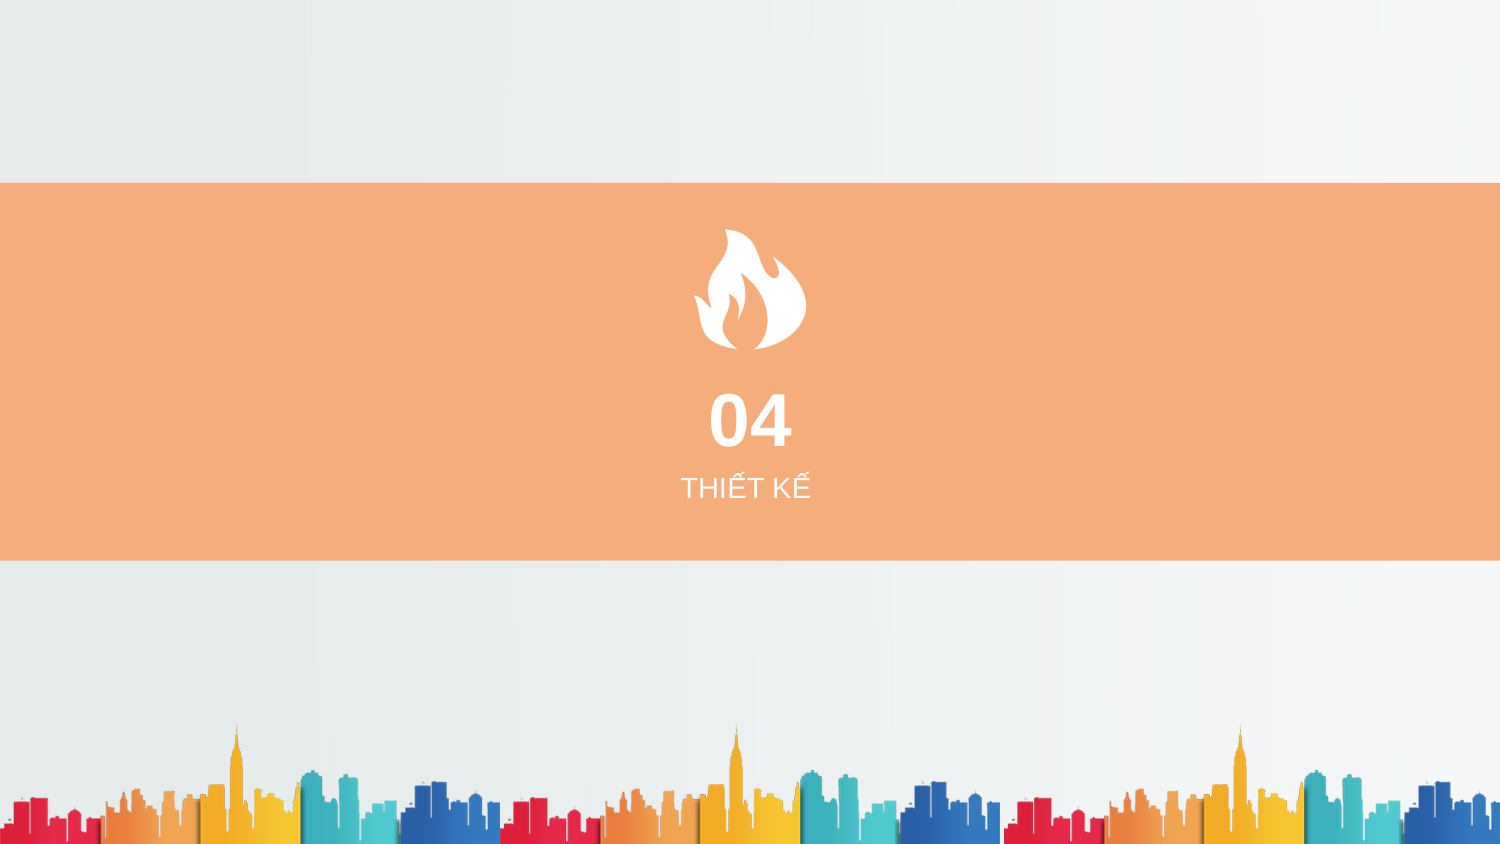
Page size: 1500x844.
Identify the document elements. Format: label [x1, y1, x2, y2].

picture [0, 563, 1500, 844]
text_box [0, 181, 1500, 563]
text_box [692, 227, 809, 352]
picture [0, 0, 1500, 181]
text_box [371, 371, 1129, 508]
